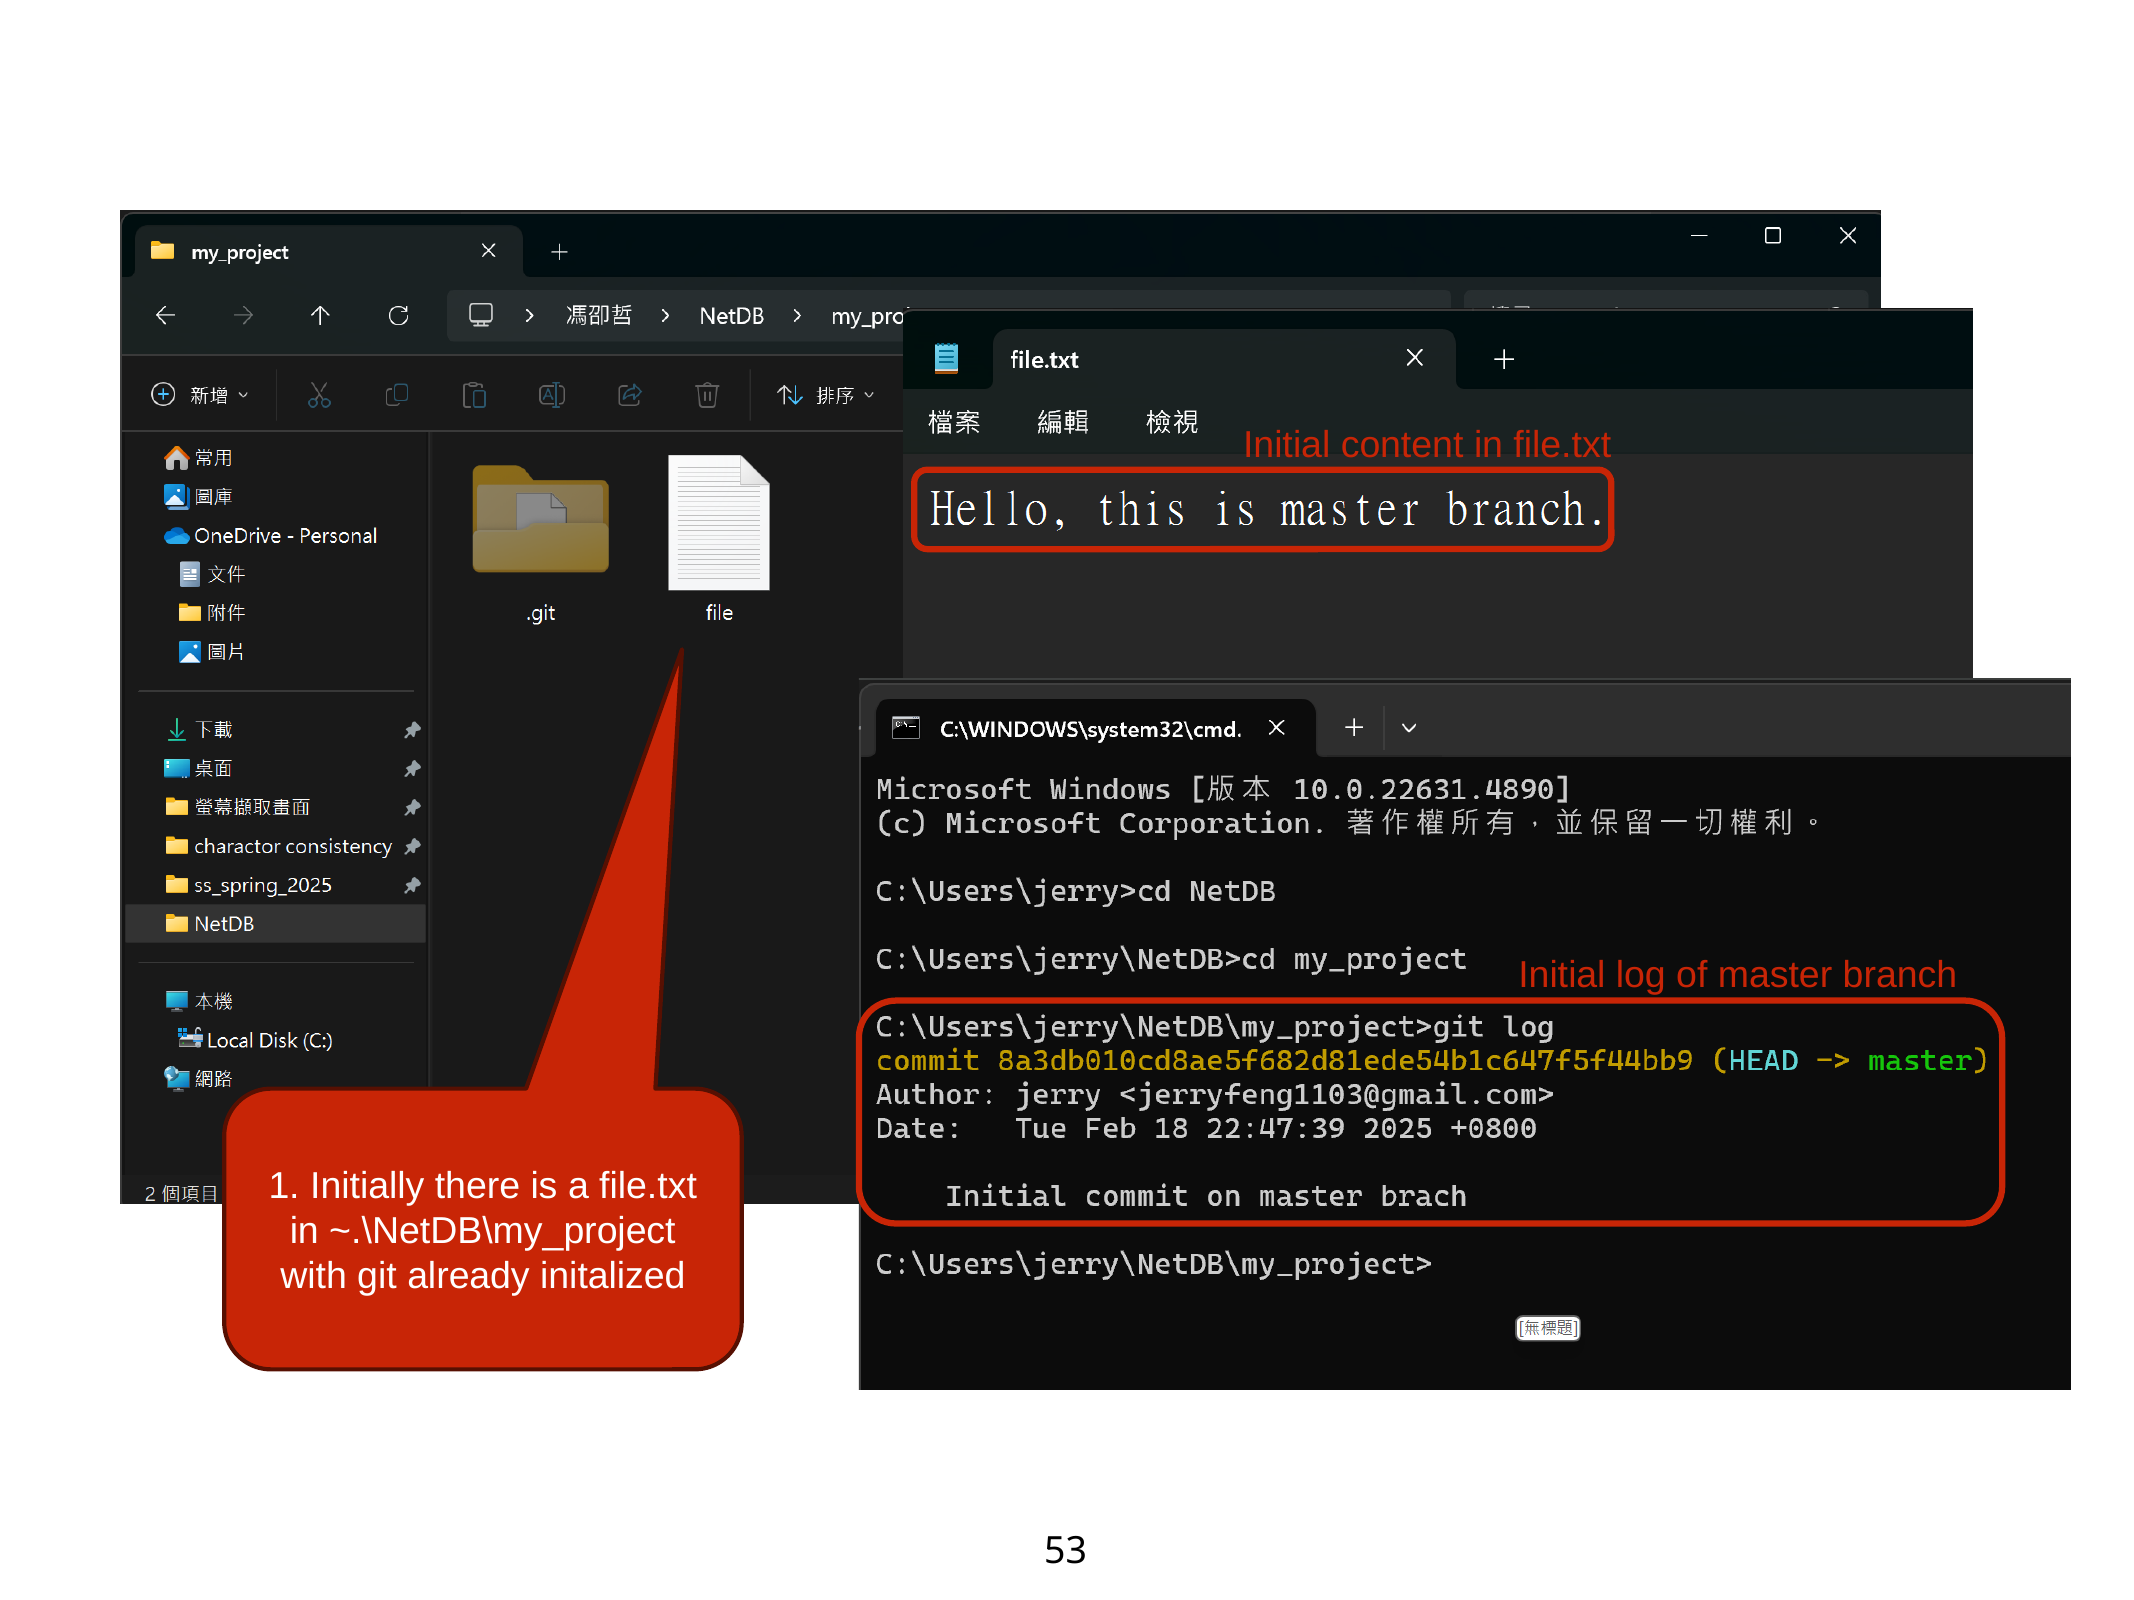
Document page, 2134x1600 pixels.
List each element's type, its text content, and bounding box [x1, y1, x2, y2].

slide_number 53 [1035, 1517, 1096, 1581]
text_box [120, 210, 2072, 1390]
